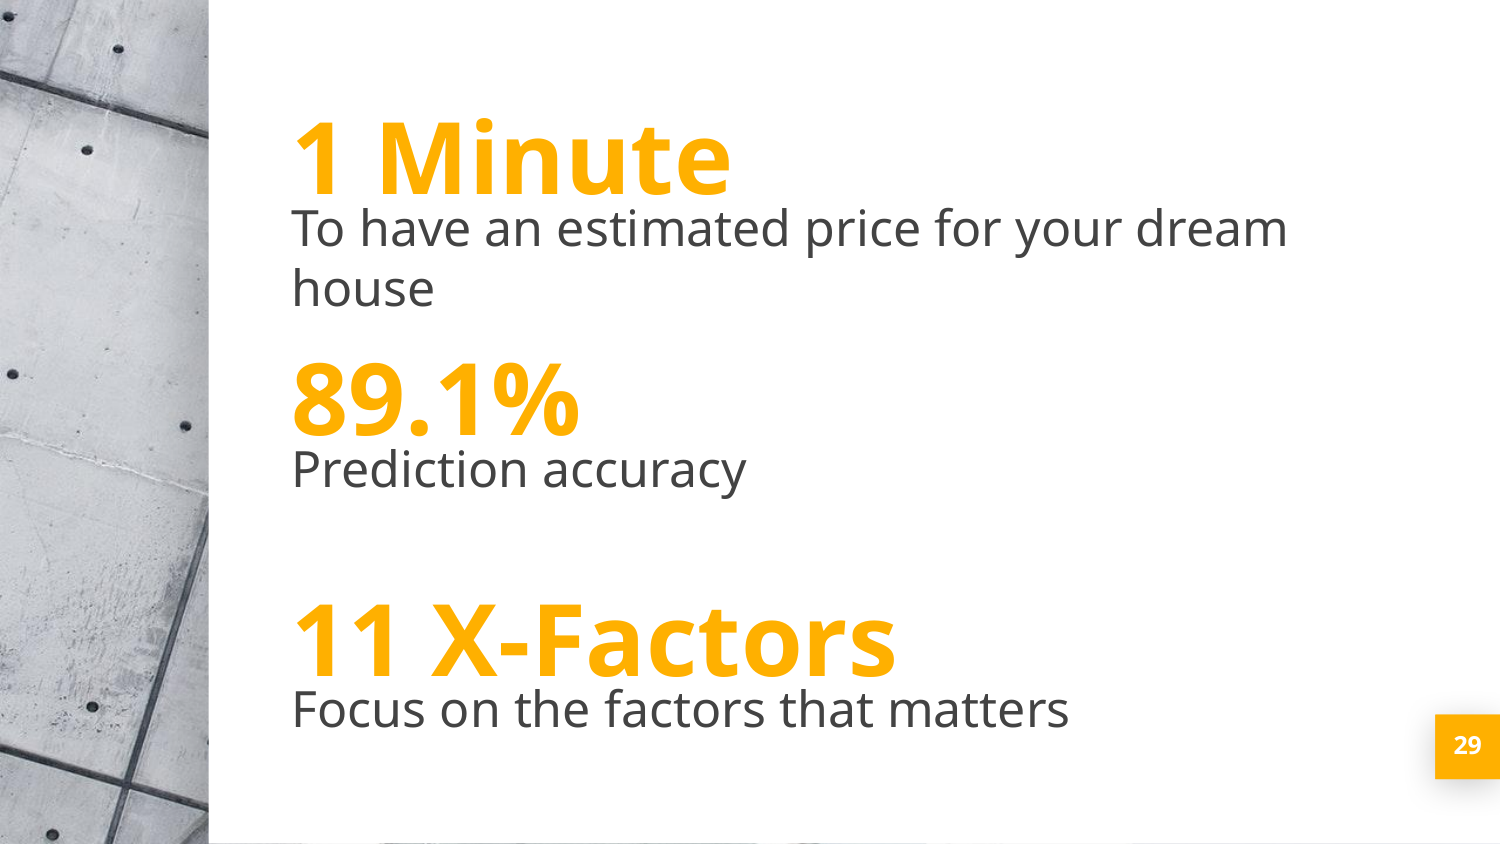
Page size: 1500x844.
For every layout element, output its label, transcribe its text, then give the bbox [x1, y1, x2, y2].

title 1 Minute [276, 81, 1436, 181]
subtitle Prediction accuracy [276, 422, 1436, 499]
picture [0, 0, 208, 844]
title 11 X-Factors [276, 562, 1436, 662]
slide_number ‹#› [1435, 714, 1500, 780]
title 89.1% [276, 321, 1436, 422]
subtitle To have an estimated price for your dream house [276, 181, 1436, 258]
subtitle Focus on the factors that matters [276, 662, 1436, 739]
